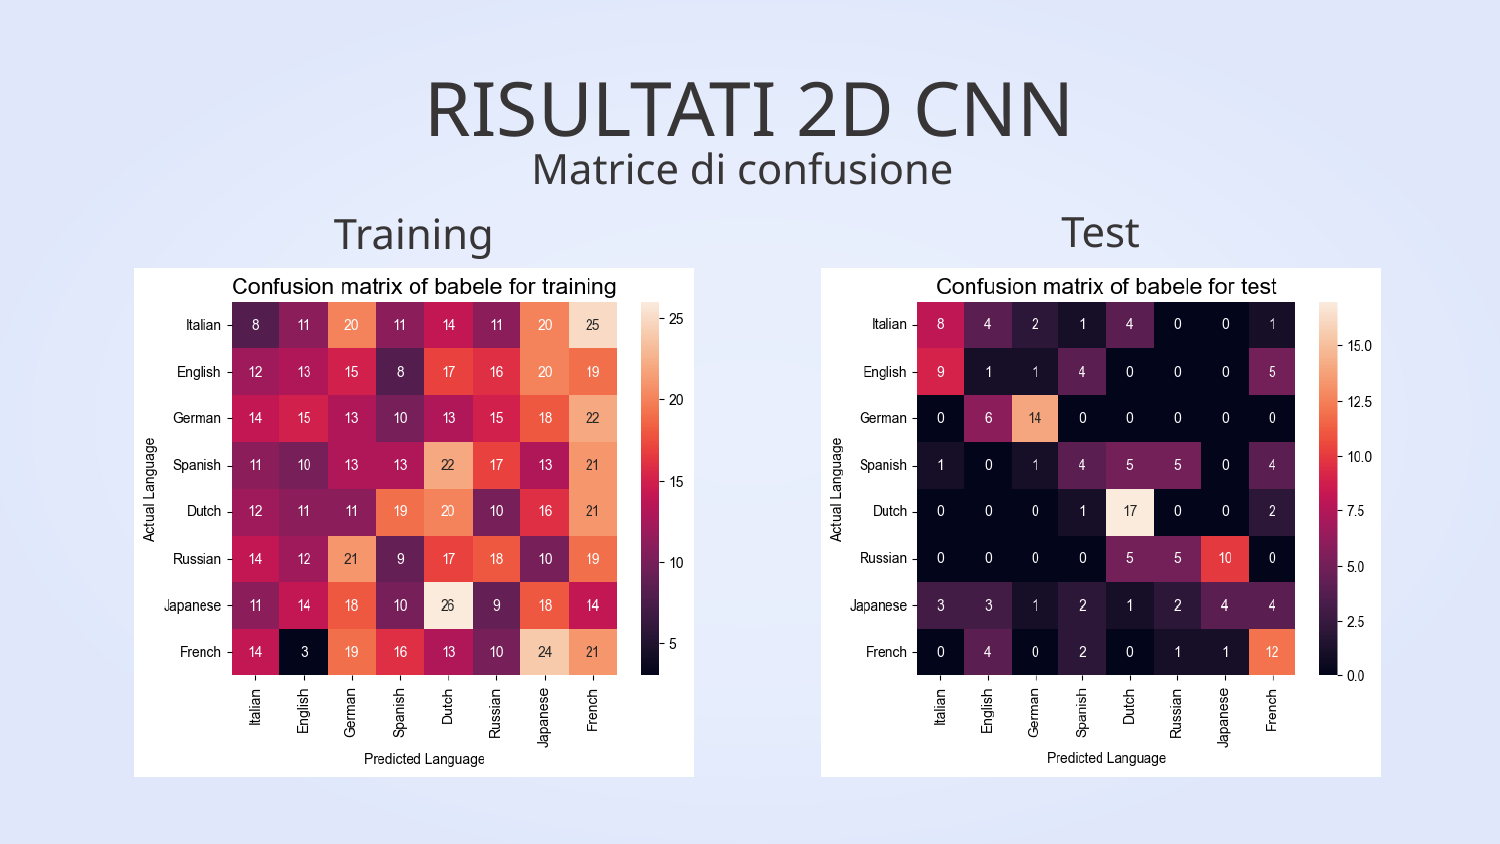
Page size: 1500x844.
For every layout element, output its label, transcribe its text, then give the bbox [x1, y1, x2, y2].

title RISULTATI 2D CNN [397, 46, 1103, 150]
text_box Matrice di confusione [394, 127, 1101, 193]
picture [0, 0, 1500, 844]
text_box Test [747, 191, 1454, 295]
text_box Training [61, 193, 767, 297]
